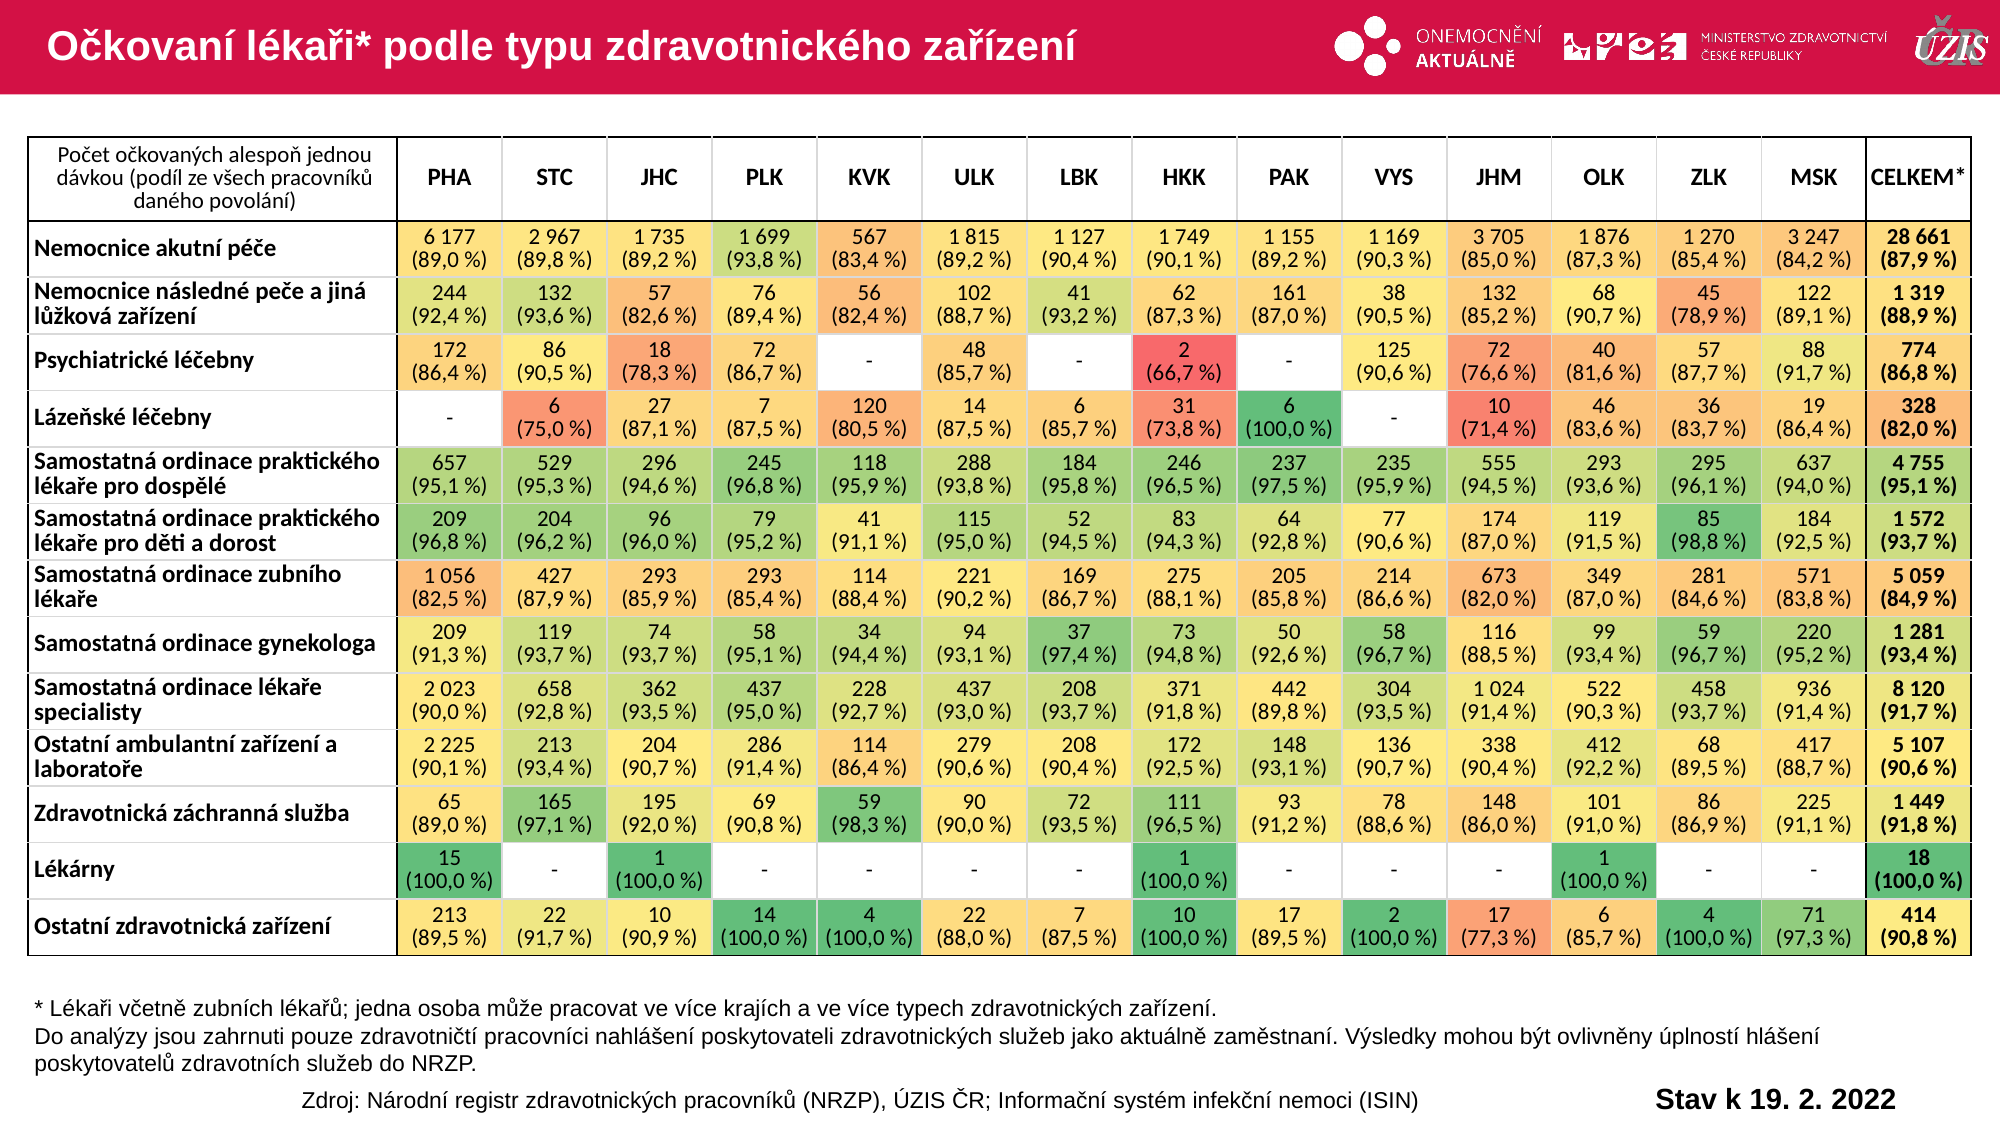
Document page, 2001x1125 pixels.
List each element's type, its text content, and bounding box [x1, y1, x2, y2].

table_cell 10 (100,0 %) [1133, 900, 1236, 955]
table_cell 48 (85,7 %) [923, 335, 1026, 390]
table_cell - [923, 843, 1026, 898]
table_cell 214 (86,6 %) [1343, 561, 1446, 616]
picture [1391, 16, 1542, 76]
table_cell 57 (87,7 %) [1657, 335, 1761, 390]
table_cell 338 (90,4 %) [1448, 730, 1551, 785]
table_cell 6 (85,7 %) [1028, 391, 1131, 446]
table_cell 205 (85,8 %) [1238, 561, 1341, 616]
table_cell 101 (91,0 %) [1552, 787, 1656, 842]
table_cell - [1028, 335, 1131, 390]
table_cell 36 (83,7 %) [1657, 391, 1761, 446]
table_cell 1 281 (93,4 %) [1867, 617, 1970, 672]
table_cell Samostatná ordinace zubního lékaře [29, 561, 396, 616]
table_header KVK [818, 138, 921, 220]
table_cell Ostatní zdravotnická zařízení [29, 900, 396, 955]
table_cell 72 (86,7 %) [713, 335, 816, 390]
table_cell 1 572 (93,7 %) [1867, 504, 1970, 559]
table_cell 244 (92,4 %) [398, 278, 501, 333]
picture [1915, 15, 1989, 66]
table_cell 37 (97,4 %) [1028, 617, 1131, 672]
table_cell 90 (90,0 %) [923, 787, 1026, 842]
table_cell 5 107 (90,6 %) [1867, 730, 1970, 785]
table_header JHM [1448, 138, 1551, 220]
table_cell 14 (100,0 %) [713, 900, 816, 955]
table_cell 79 (95,2 %) [713, 504, 816, 559]
table_cell 295 (96,1 %) [1657, 448, 1761, 503]
table_cell 412 (92,2 %) [1552, 730, 1656, 785]
table_cell 74 (93,7 %) [608, 617, 711, 672]
table_cell 6 177 (89,0 %) [398, 222, 501, 276]
table_header PAK [1238, 138, 1341, 220]
table_cell Nemocnice následné peče a jiná lůžková zařízení [29, 278, 396, 333]
table_cell Psychiatrické léčebny [29, 335, 396, 390]
table_cell 1 056 (82,5 %) [398, 561, 501, 616]
table_cell 65 (89,0 %) [398, 787, 501, 842]
table_cell 68 (90,7 %) [1552, 278, 1656, 333]
table_cell 414 (90,8 %) [1867, 900, 1970, 955]
table_cell 221 (90,2 %) [923, 561, 1026, 616]
table_cell Samostatná ordinace lékaře specialisty [29, 674, 396, 729]
table_cell Zdravotnická záchranná služba [29, 787, 396, 842]
table_cell - [1762, 843, 1865, 898]
table_cell 111 (96,5 %) [1133, 787, 1236, 842]
table_cell 349 (87,0 %) [1552, 561, 1656, 616]
table_header STC [503, 138, 606, 220]
table_cell 94 (93,1 %) [923, 617, 1026, 672]
table_cell 120 (80,5 %) [818, 391, 921, 446]
table_cell 555 (94,5 %) [1448, 448, 1551, 503]
table_cell - [1448, 843, 1551, 898]
table_cell 38 (90,5 %) [1343, 278, 1446, 333]
table_cell 458 (93,7 %) [1657, 674, 1761, 729]
table_cell 1 815 (89,2 %) [923, 222, 1026, 276]
table_cell 228 (92,7 %) [818, 674, 921, 729]
table_cell 213 (89,5 %) [398, 900, 501, 955]
table_cell 77 (90,6 %) [1343, 504, 1446, 559]
table_header OLK [1552, 138, 1656, 220]
table_cell - [1657, 843, 1761, 898]
table_cell 58 (96,7 %) [1343, 617, 1446, 672]
table_cell 93 (91,2 %) [1238, 787, 1341, 842]
table_cell 41 (93,2 %) [1028, 278, 1131, 333]
table_cell 17 (89,5 %) [1238, 900, 1341, 955]
table_cell 57 (82,6 %) [608, 278, 711, 333]
table_cell 362 (93,5 %) [608, 674, 711, 729]
table_cell 169 (86,7 %) [1028, 561, 1131, 616]
table_cell 673 (82,0 %) [1448, 561, 1551, 616]
table_cell 59 (98,3 %) [818, 787, 921, 842]
table_cell 1 735 (89,2 %) [608, 222, 711, 276]
table_cell 7 (87,5 %) [1028, 900, 1131, 955]
table_cell 6 (75,0 %) [503, 391, 606, 446]
table_cell 225 (91,1 %) [1762, 787, 1865, 842]
table_cell 571 (83,8 %) [1762, 561, 1865, 616]
table_cell 427 (87,9 %) [503, 561, 606, 616]
table_cell 245 (96,8 %) [713, 448, 816, 503]
table_cell 2 (66,7 %) [1133, 335, 1236, 390]
table_cell 658 (92,8 %) [503, 674, 606, 729]
table_cell 72 (76,6 %) [1448, 335, 1551, 390]
table_cell 279 (90,6 %) [923, 730, 1026, 785]
table_cell Samostatná ordinace praktického lékaře pro děti a dorost [29, 504, 396, 559]
table_cell 204 (96,2 %) [503, 504, 606, 559]
table_cell 68 (89,5 %) [1657, 730, 1761, 785]
table_cell 1 749 (90,1 %) [1133, 222, 1236, 276]
table_cell 4 755 (95,1 %) [1867, 448, 1970, 503]
table_cell 27 (87,1 %) [608, 391, 711, 446]
table_cell 184 (95,8 %) [1028, 448, 1131, 503]
table_cell 22 (88,0 %) [923, 900, 1026, 955]
table_cell 936 (91,4 %) [1762, 674, 1865, 729]
table_cell 22 (91,7 %) [503, 900, 606, 955]
table_cell 19 (86,4 %) [1762, 391, 1865, 446]
table_cell 209 (96,8 %) [398, 504, 501, 559]
table_cell 8 120 (91,7 %) [1867, 674, 1970, 729]
table_header CELKEM* [1867, 138, 1970, 220]
table_cell 4 (100,0 %) [1657, 900, 1761, 955]
table_header ULK [923, 138, 1026, 220]
table_cell 46 (83,6 %) [1552, 391, 1656, 446]
table_cell 14 (87,5 %) [923, 391, 1026, 446]
table_cell 34 (94,4 %) [818, 617, 921, 672]
table_cell 64 (92,8 %) [1238, 504, 1341, 559]
table_cell 371 (91,8 %) [1133, 674, 1236, 729]
table_header HKK [1133, 138, 1236, 220]
table_cell 132 (85,2 %) [1448, 278, 1551, 333]
title Očkovaní lékaři* podle typu zdravotnického zařízení [31, 0, 1391, 95]
table_cell 71 (97,3 %) [1762, 900, 1865, 955]
table_cell 4 (100,0 %) [818, 900, 921, 955]
table_header MSK [1762, 138, 1865, 220]
table_cell 281 (84,6 %) [1657, 561, 1761, 616]
table_cell 237 (97,5 %) [1238, 448, 1341, 503]
table_cell 56 (82,4 %) [818, 278, 921, 333]
table_cell 1 (100,0 %) [608, 843, 711, 898]
table_cell 73 (94,8 %) [1133, 617, 1236, 672]
table_header PLK [713, 138, 816, 220]
table_cell 328 (82,0 %) [1867, 391, 1970, 446]
table_cell 246 (96,5 %) [1133, 448, 1236, 503]
table_header PHA [398, 138, 501, 220]
table_cell 78 (88,6 %) [1343, 787, 1446, 842]
table_cell 293 (93,6 %) [1552, 448, 1656, 503]
table_cell 296 (94,6 %) [608, 448, 711, 503]
table_cell 1 270 (85,4 %) [1657, 222, 1761, 276]
table_cell 76 (89,4 %) [713, 278, 816, 333]
table_cell 437 (93,0 %) [923, 674, 1026, 729]
table_cell 1 (100,0 %) [1552, 843, 1656, 898]
table_cell - [1343, 843, 1446, 898]
table_cell 286 (91,4 %) [713, 730, 816, 785]
table_cell - [818, 335, 921, 390]
table_cell 118 (95,9 %) [818, 448, 921, 503]
table_cell 41 (91,1 %) [818, 504, 921, 559]
table_cell 85 (98,8 %) [1657, 504, 1761, 559]
table_cell 1 155 (89,2 %) [1238, 222, 1341, 276]
table_cell 15 (100,0 %) [398, 843, 501, 898]
table_cell 235 (95,9 %) [1343, 448, 1446, 503]
table_cell 114 (86,4 %) [818, 730, 921, 785]
table_cell 172 (92,5 %) [1133, 730, 1236, 785]
picture [1563, 31, 1888, 60]
table_cell 86 (90,5 %) [503, 335, 606, 390]
table_cell 637 (94,0 %) [1762, 448, 1865, 503]
table_cell 7 (87,5 %) [713, 391, 816, 446]
table_cell 204 (90,7 %) [608, 730, 711, 785]
table_cell 275 (88,1 %) [1133, 561, 1236, 616]
table_cell - [1343, 391, 1446, 446]
table_cell 5 059 (84,9 %) [1867, 561, 1970, 616]
table_cell 119 (93,7 %) [503, 617, 606, 672]
table_cell 1 127 (90,4 %) [1028, 222, 1131, 276]
table_cell 293 (85,4 %) [713, 561, 816, 616]
table_cell 529 (95,3 %) [503, 448, 606, 503]
table_cell 45 (78,9 %) [1657, 278, 1761, 333]
table_cell 165 (97,1 %) [503, 787, 606, 842]
table_cell 195 (92,0 %) [608, 787, 711, 842]
table_cell 52 (94,5 %) [1028, 504, 1131, 559]
table_cell 417 (88,7 %) [1762, 730, 1865, 785]
text_box Stav k 19. 2. 2022 [1640, 1084, 1972, 1123]
table_cell 3 247 (84,2 %) [1762, 222, 1865, 276]
table_cell 114 (88,4 %) [818, 561, 921, 616]
text_box Zdroj: Národní registr zdravotnických pracovníků (NRZP), ÚZIS ČR; Informační systém infekční nemoci (ISIN) [28, 1078, 1700, 1121]
table_cell 522 (90,3 %) [1552, 674, 1656, 729]
table_cell 1 169 (90,3 %) [1343, 222, 1446, 276]
table_cell 3 705 (85,0 %) [1448, 222, 1551, 276]
table_cell Lékárny [29, 843, 396, 898]
table_cell 657 (95,1 %) [398, 448, 501, 503]
table_cell 1 024 (91,4 %) [1448, 674, 1551, 729]
table_cell 50 (92,6 %) [1238, 617, 1341, 672]
table_cell Nemocnice akutní péče [29, 222, 396, 276]
table_cell 6 (85,7 %) [1552, 900, 1656, 955]
table_cell - [818, 843, 921, 898]
table_header Počet očkovaných alespoň jednou dávkou (podíl ze všech pracovníků daného povolání) [29, 138, 396, 220]
table_cell 136 (90,7 %) [1343, 730, 1446, 785]
table_cell 88 (91,7 %) [1762, 335, 1865, 390]
table_cell 28 661 (87,9 %) [1867, 222, 1970, 276]
table_cell 40 (81,6 %) [1552, 335, 1656, 390]
table_cell 172 (86,4 %) [398, 335, 501, 390]
table_cell 86 (86,9 %) [1657, 787, 1761, 842]
table_cell 18 (100,0 %) [1867, 843, 1970, 898]
table_cell 1 (100,0 %) [1133, 843, 1236, 898]
table_cell 10 (90,9 %) [608, 900, 711, 955]
table_cell - [398, 391, 501, 446]
table_cell 96 (96,0 %) [608, 504, 711, 559]
table_cell 567 (83,4 %) [818, 222, 921, 276]
table_cell 2 967 (89,8 %) [503, 222, 606, 276]
table_cell 2 225 (90,1 %) [398, 730, 501, 785]
table_cell 437 (95,0 %) [713, 674, 816, 729]
table_cell 1 449 (91,8 %) [1867, 787, 1970, 842]
table_cell 213 (93,4 %) [503, 730, 606, 785]
table_cell 208 (90,4 %) [1028, 730, 1131, 785]
table_cell 2 (100,0 %) [1343, 900, 1446, 955]
table_cell 774 (86,8 %) [1867, 335, 1970, 390]
table_cell Ostatní ambulantní zařízení a laboratoře [29, 730, 396, 785]
table_cell 208 (93,7 %) [1028, 674, 1131, 729]
table_cell 304 (93,5 %) [1343, 674, 1446, 729]
table_cell 10 (71,4 %) [1448, 391, 1551, 446]
table_cell 148 (86,0 %) [1448, 787, 1551, 842]
table_cell 119 (91,5 %) [1552, 504, 1656, 559]
table_cell 115 (95,0 %) [923, 504, 1026, 559]
table_header LBK [1028, 138, 1131, 220]
table_cell 1 876 (87,3 %) [1552, 222, 1656, 276]
table_cell - [1238, 843, 1341, 898]
table_cell 17 (77,3 %) [1448, 900, 1551, 955]
table_cell 148 (93,1 %) [1238, 730, 1341, 785]
table_cell 69 (90,8 %) [713, 787, 816, 842]
table_cell 209 (91,3 %) [398, 617, 501, 672]
table_cell 288 (93,8 %) [923, 448, 1026, 503]
table_cell 99 (93,4 %) [1552, 617, 1656, 672]
table_cell Lázeňské léčebny [29, 391, 396, 446]
table_cell 184 (92,5 %) [1762, 504, 1865, 559]
table_cell 293 (85,9 %) [608, 561, 711, 616]
table_cell - [1238, 335, 1341, 390]
table_cell 59 (96,7 %) [1657, 617, 1761, 672]
table_cell - [503, 843, 606, 898]
table_cell 6 (100,0 %) [1238, 391, 1341, 446]
table_cell 102 (88,7 %) [923, 278, 1026, 333]
table_cell - [1028, 843, 1131, 898]
table_cell 161 (87,0 %) [1238, 278, 1341, 333]
table_header VYS [1343, 138, 1446, 220]
table_cell 2 023 (90,0 %) [398, 674, 501, 729]
table_cell Samostatná ordinace praktického lékaře pro dospělé [29, 448, 396, 503]
table_cell 116 (88,5 %) [1448, 617, 1551, 672]
table_cell 72 (93,5 %) [1028, 787, 1131, 842]
table_cell 122 (89,1 %) [1762, 278, 1865, 333]
table_cell 18 (78,3 %) [608, 335, 711, 390]
table_cell 62 (87,3 %) [1133, 278, 1236, 333]
table_cell 220 (95,2 %) [1762, 617, 1865, 672]
table_cell Samostatná ordinace gynekologa [29, 617, 396, 672]
table_header JHC [608, 138, 711, 220]
table_cell - [713, 843, 816, 898]
table_cell 125 (90,6 %) [1343, 335, 1446, 390]
table_cell 83 (94,3 %) [1133, 504, 1236, 559]
table_cell 58 (95,1 %) [713, 617, 816, 672]
table_cell 1 319 (88,9 %) [1867, 278, 1970, 333]
table_cell 1 699 (93,8 %) [713, 222, 816, 276]
table_cell 132 (93,6 %) [503, 278, 606, 333]
table_cell 174 (87,0 %) [1448, 504, 1551, 559]
table_cell 442 (89,8 %) [1238, 674, 1341, 729]
table_header ZLK [1657, 138, 1761, 220]
table_cell 31 (73,8 %) [1133, 391, 1236, 446]
text_box * Lékaři včetně zubních lékařů; jedna osoba může pracovat ve více krajích a ve více typech zdravotnických zařízení. Do analýzy jsou zahrnuti pouze zdravotničtí pracovníci nahlášení poskytovateli zdravotnických služeb jako aktuálně zaměstnaní. Výsledky mohou být ovlivněny úplností hlášení poskytovatelů zdravotních služeb do NRZP. [19, 986, 1981, 1084]
